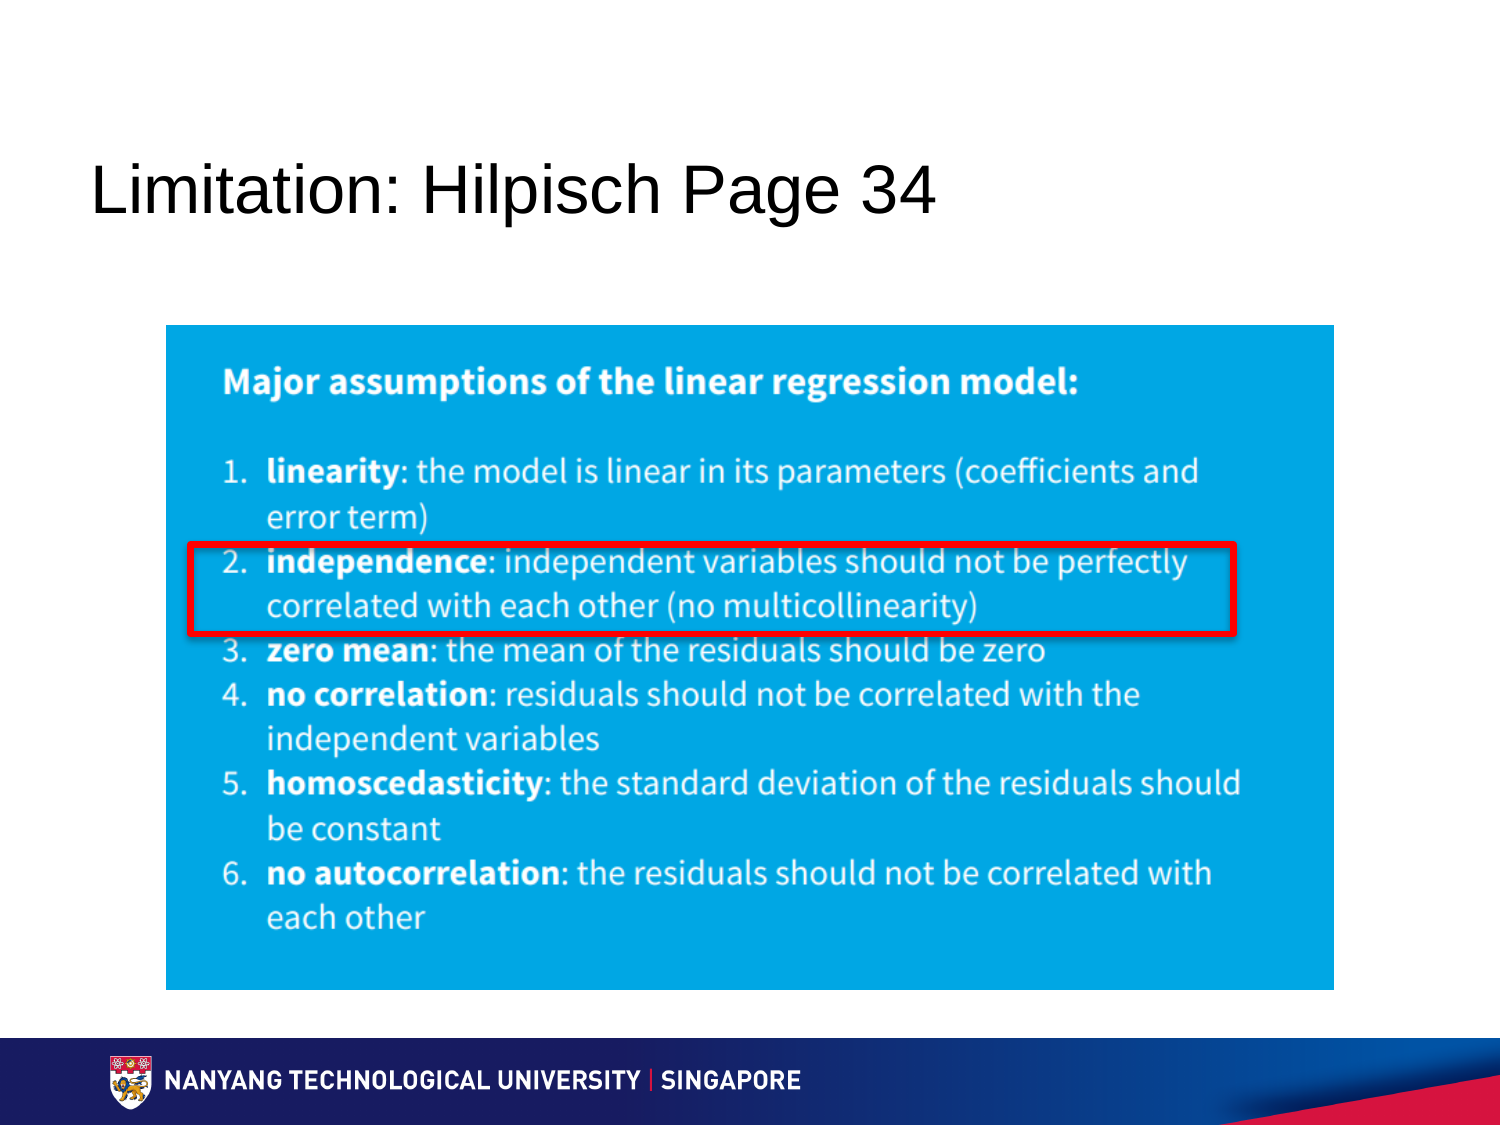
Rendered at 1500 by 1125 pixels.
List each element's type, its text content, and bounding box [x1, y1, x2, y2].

picture [1092, 465, 1106, 482]
picture [1182, 457, 1197, 483]
picture [648, 688, 660, 706]
picture [471, 860, 478, 885]
picture [962, 374, 990, 394]
picture [905, 867, 921, 885]
picture [586, 465, 597, 483]
picture [688, 374, 705, 394]
picture [316, 688, 329, 706]
picture [512, 772, 543, 801]
picture [331, 688, 348, 706]
picture [502, 733, 511, 750]
picture [532, 374, 546, 395]
picture [797, 465, 811, 483]
picture [296, 725, 312, 751]
picture [750, 374, 763, 394]
picture [994, 374, 1013, 395]
picture [1018, 644, 1027, 661]
picture [860, 688, 873, 706]
picture [864, 374, 878, 395]
picture [593, 777, 607, 795]
picture [946, 688, 960, 706]
picture [988, 867, 1001, 885]
picture [309, 465, 324, 483]
picture [788, 374, 806, 395]
picture [1067, 680, 1082, 705]
picture [718, 644, 730, 662]
picture [523, 457, 538, 483]
picture [1092, 863, 1102, 885]
picture [851, 859, 856, 885]
picture [416, 911, 425, 928]
picture [904, 465, 918, 483]
picture [744, 461, 753, 483]
picture [637, 374, 654, 395]
picture [618, 777, 630, 795]
picture [1109, 461, 1120, 483]
picture [595, 644, 611, 662]
picture [408, 770, 425, 795]
picture [839, 773, 849, 795]
picture [271, 375, 280, 402]
picture [1145, 465, 1158, 483]
picture [859, 859, 874, 885]
picture [793, 859, 807, 884]
picture [632, 640, 642, 662]
picture [569, 733, 584, 751]
picture [299, 511, 308, 528]
picture [374, 777, 388, 795]
picture [284, 374, 303, 395]
picture [619, 680, 623, 706]
picture [570, 644, 584, 661]
picture [488, 374, 507, 395]
picture [1075, 867, 1088, 885]
picture [349, 823, 363, 840]
picture [701, 644, 715, 662]
picture [366, 688, 377, 705]
picture [345, 644, 370, 661]
picture [808, 644, 820, 662]
picture [424, 867, 449, 884]
picture [429, 733, 443, 750]
picture [559, 680, 575, 706]
picture [1066, 859, 1070, 885]
picture [759, 769, 774, 795]
picture [361, 511, 376, 529]
picture [666, 367, 674, 395]
picture [388, 867, 402, 885]
picture [728, 867, 741, 885]
picture [1020, 688, 1043, 705]
picture [451, 867, 467, 885]
picture [1012, 777, 1027, 795]
picture [664, 644, 679, 662]
picture [645, 465, 659, 483]
picture [557, 374, 576, 395]
picture [665, 867, 677, 885]
picture [1070, 375, 1077, 381]
picture [831, 644, 842, 662]
picture [828, 465, 841, 483]
picture [1196, 859, 1210, 884]
picture [779, 777, 794, 795]
picture [392, 511, 416, 528]
picture [321, 903, 335, 928]
picture [709, 867, 723, 885]
picture [900, 375, 906, 394]
picture [268, 644, 282, 661]
picture [478, 375, 484, 394]
picture [408, 688, 423, 706]
picture [523, 733, 536, 751]
picture [335, 862, 366, 885]
picture [303, 911, 316, 930]
picture [331, 511, 340, 528]
picture [885, 644, 899, 662]
picture [822, 777, 835, 795]
picture [587, 733, 599, 751]
picture [447, 729, 457, 751]
picture [268, 911, 283, 930]
picture [561, 725, 565, 751]
picture [1029, 644, 1044, 662]
picture [626, 465, 640, 482]
picture [1018, 457, 1038, 482]
picture [663, 465, 676, 483]
picture [975, 777, 990, 795]
picture [303, 644, 315, 661]
picture [335, 733, 350, 758]
picture [817, 680, 831, 706]
picture [943, 773, 953, 795]
picture [417, 461, 427, 483]
picture [688, 859, 704, 885]
picture [288, 823, 302, 841]
picture [796, 684, 806, 706]
picture [379, 903, 393, 928]
picture [1048, 867, 1062, 885]
picture [907, 777, 923, 795]
picture [896, 688, 905, 705]
picture [278, 733, 292, 750]
picture [1048, 465, 1061, 483]
picture [1016, 367, 1034, 395]
picture [288, 867, 305, 885]
picture [882, 777, 896, 794]
picture [626, 688, 638, 706]
picture [368, 867, 385, 885]
picture [580, 688, 594, 706]
picture [1059, 367, 1067, 395]
picture [411, 644, 428, 661]
picture [811, 867, 827, 885]
picture [919, 688, 933, 706]
picture [479, 644, 493, 662]
picture [1149, 867, 1171, 884]
picture [316, 733, 331, 751]
picture [964, 684, 973, 706]
picture [397, 911, 412, 930]
picture [591, 859, 605, 884]
picture [1070, 388, 1077, 395]
picture [478, 777, 483, 794]
picture [1004, 867, 1019, 885]
picture [736, 465, 740, 482]
picture [887, 867, 901, 884]
picture [846, 465, 870, 482]
picture [407, 374, 436, 394]
picture [763, 644, 777, 662]
picture [1176, 777, 1192, 795]
picture [429, 777, 444, 795]
picture [431, 457, 445, 482]
picture [1164, 465, 1178, 482]
picture [541, 725, 557, 751]
picture [616, 367, 633, 394]
picture [269, 867, 284, 884]
picture [746, 859, 751, 885]
picture [843, 374, 861, 395]
picture [330, 374, 347, 395]
picture [876, 688, 892, 706]
picture [379, 688, 395, 706]
picture [957, 457, 962, 489]
picture [1030, 777, 1041, 795]
picture [352, 688, 363, 705]
picture [924, 863, 934, 885]
picture [730, 680, 745, 706]
picture [1037, 867, 1046, 884]
picture [957, 769, 971, 794]
picture [307, 374, 320, 394]
picture [504, 465, 520, 483]
picture [316, 867, 331, 885]
title Limitation: Hilpisch Page 34 [75, 92, 1425, 280]
picture [777, 688, 793, 706]
picture [359, 777, 372, 795]
picture [993, 680, 1008, 706]
picture [1122, 465, 1134, 483]
picture [551, 644, 564, 662]
picture [1122, 859, 1137, 885]
picture [543, 867, 558, 884]
picture [681, 465, 690, 482]
picture [392, 644, 407, 662]
picture [796, 777, 810, 794]
picture [1224, 769, 1239, 795]
picture [372, 733, 387, 750]
picture [755, 867, 767, 885]
picture [636, 867, 645, 884]
picture [892, 461, 901, 483]
picture [533, 644, 548, 662]
picture [288, 465, 305, 482]
picture [410, 733, 425, 751]
picture [664, 680, 679, 705]
picture [288, 688, 305, 706]
picture [483, 733, 496, 751]
picture [367, 374, 382, 395]
picture [683, 688, 698, 706]
picture [522, 867, 539, 885]
picture [508, 688, 517, 705]
picture [1093, 684, 1102, 706]
picture [269, 457, 284, 483]
picture [1053, 769, 1069, 795]
picture [610, 867, 625, 885]
picture [865, 644, 881, 662]
picture [269, 815, 284, 841]
picture [808, 374, 827, 402]
picture [759, 688, 773, 705]
picture [447, 640, 457, 662]
picture [466, 733, 481, 750]
picture [309, 777, 335, 794]
picture [475, 465, 499, 482]
picture [1093, 777, 1106, 795]
picture [498, 862, 510, 885]
picture [514, 867, 518, 884]
picture [450, 688, 467, 706]
picture [353, 733, 368, 751]
picture [1001, 465, 1015, 483]
picture [365, 907, 374, 929]
picture [225, 368, 248, 394]
picture [391, 725, 406, 751]
picture [421, 503, 427, 534]
picture [709, 374, 727, 395]
picture [269, 688, 284, 705]
picture [536, 688, 548, 706]
picture [223, 771, 238, 795]
picture [599, 370, 612, 395]
picture [932, 374, 949, 394]
picture [327, 465, 342, 483]
picture [224, 861, 239, 885]
picture [926, 769, 936, 794]
picture [959, 644, 974, 662]
picture [346, 911, 362, 930]
picture [777, 867, 789, 885]
picture [561, 773, 571, 795]
picture [710, 465, 724, 482]
picture [835, 688, 849, 706]
picture [922, 465, 945, 483]
picture [732, 769, 747, 795]
picture [431, 819, 440, 841]
picture [976, 688, 990, 706]
picture [518, 688, 533, 706]
picture [703, 688, 716, 706]
picture [1125, 688, 1139, 706]
picture [966, 465, 979, 483]
picture [338, 777, 355, 795]
picture [348, 507, 358, 529]
picture [729, 374, 745, 395]
picture [945, 859, 960, 885]
picture [350, 374, 365, 395]
picture [413, 823, 427, 840]
picture [381, 818, 392, 841]
picture [1105, 867, 1119, 885]
picture [575, 769, 589, 794]
picture [633, 773, 658, 795]
picture [385, 375, 403, 395]
picture [1112, 769, 1116, 795]
picture [1197, 777, 1210, 795]
picture [881, 374, 896, 395]
picture [310, 511, 326, 529]
picture [328, 823, 344, 841]
picture [909, 374, 928, 395]
picture [723, 680, 727, 706]
picture [577, 367, 591, 394]
picture [829, 374, 842, 394]
picture [389, 777, 405, 795]
picture [374, 644, 390, 662]
picture [1001, 777, 1011, 794]
picture [1038, 374, 1055, 395]
picture [782, 644, 795, 662]
picture [999, 644, 1014, 662]
picture [981, 465, 997, 483]
picture [682, 769, 697, 795]
picture [188, 542, 1236, 662]
picture [379, 511, 389, 528]
picture [486, 777, 500, 795]
picture [313, 823, 326, 841]
picture [690, 644, 699, 661]
picture [963, 867, 978, 885]
picture [288, 777, 305, 795]
picture [609, 457, 613, 483]
picture [1182, 863, 1192, 885]
picture [1073, 465, 1087, 483]
picture [223, 683, 239, 705]
picture [504, 777, 509, 794]
picture [399, 681, 406, 706]
picture [346, 457, 399, 489]
picture [471, 688, 486, 705]
picture [253, 374, 270, 395]
picture [543, 465, 557, 483]
picture [287, 511, 296, 528]
picture [447, 772, 474, 795]
picture [461, 370, 475, 395]
picture [449, 465, 464, 483]
picture [702, 777, 716, 795]
picture [578, 863, 588, 885]
picture [0, 1038, 1500, 1125]
picture [647, 867, 661, 885]
picture [225, 460, 237, 482]
picture [599, 688, 612, 706]
picture [861, 777, 877, 795]
picture [268, 511, 283, 529]
picture [511, 374, 528, 394]
picture [425, 680, 446, 706]
picture [480, 867, 495, 885]
picture [984, 644, 996, 661]
picture [1074, 777, 1088, 795]
picture [938, 680, 943, 706]
picture [269, 770, 284, 794]
picture [316, 644, 333, 662]
picture [721, 777, 730, 794]
picture [779, 465, 795, 490]
picture [1024, 867, 1034, 884]
picture [403, 867, 420, 885]
picture [817, 465, 827, 482]
picture [875, 465, 889, 483]
picture [285, 911, 299, 930]
picture [831, 867, 845, 885]
picture [774, 374, 787, 394]
picture [284, 644, 300, 662]
picture [677, 375, 683, 394]
picture [1217, 769, 1221, 795]
picture [441, 374, 459, 402]
picture [505, 644, 529, 661]
picture [617, 465, 621, 482]
picture [1106, 680, 1120, 705]
picture [393, 823, 407, 841]
picture [367, 823, 378, 841]
picture [1158, 769, 1172, 794]
picture [1142, 777, 1153, 795]
picture [908, 688, 917, 705]
picture [1054, 684, 1064, 706]
picture [756, 465, 768, 483]
picture [663, 777, 677, 794]
picture [1120, 777, 1131, 795]
picture [562, 457, 566, 483]
